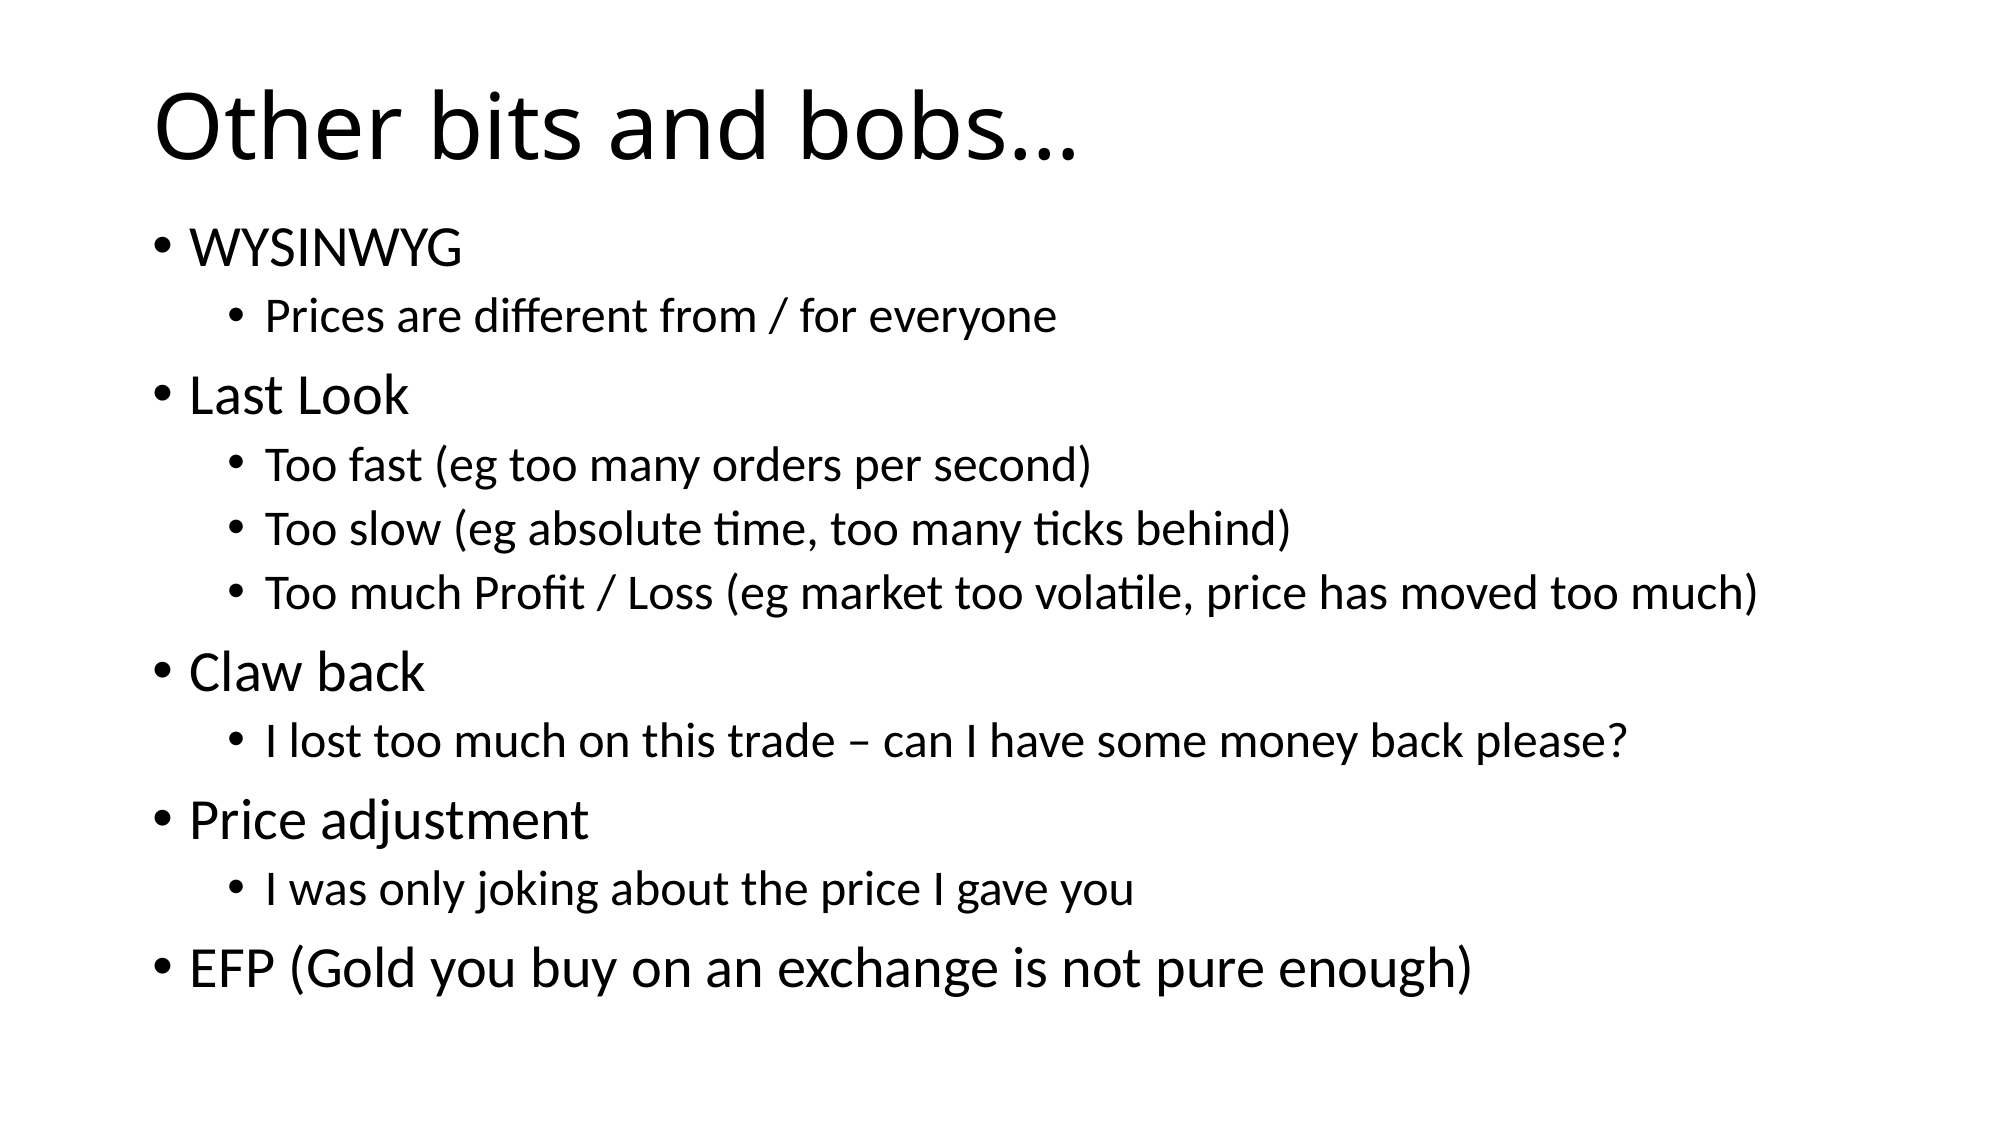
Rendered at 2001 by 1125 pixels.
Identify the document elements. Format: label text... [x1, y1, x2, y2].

list WYSINWYG Prices are different from / for everyone Last Look Too fast (eg too many orders per second) Too slow (eg absolute time, too many ticks behind) Too much Profit / Loss (eg market too volatile, price has moved too much) Claw back I lost too much on this trade – can I have some money back please? Price adjustment I was only joking about the price I gave you EFP (Gold you buy on an exchange is not pure enough) [137, 208, 1863, 1014]
title Other bits and bobs… [137, 59, 1863, 201]
